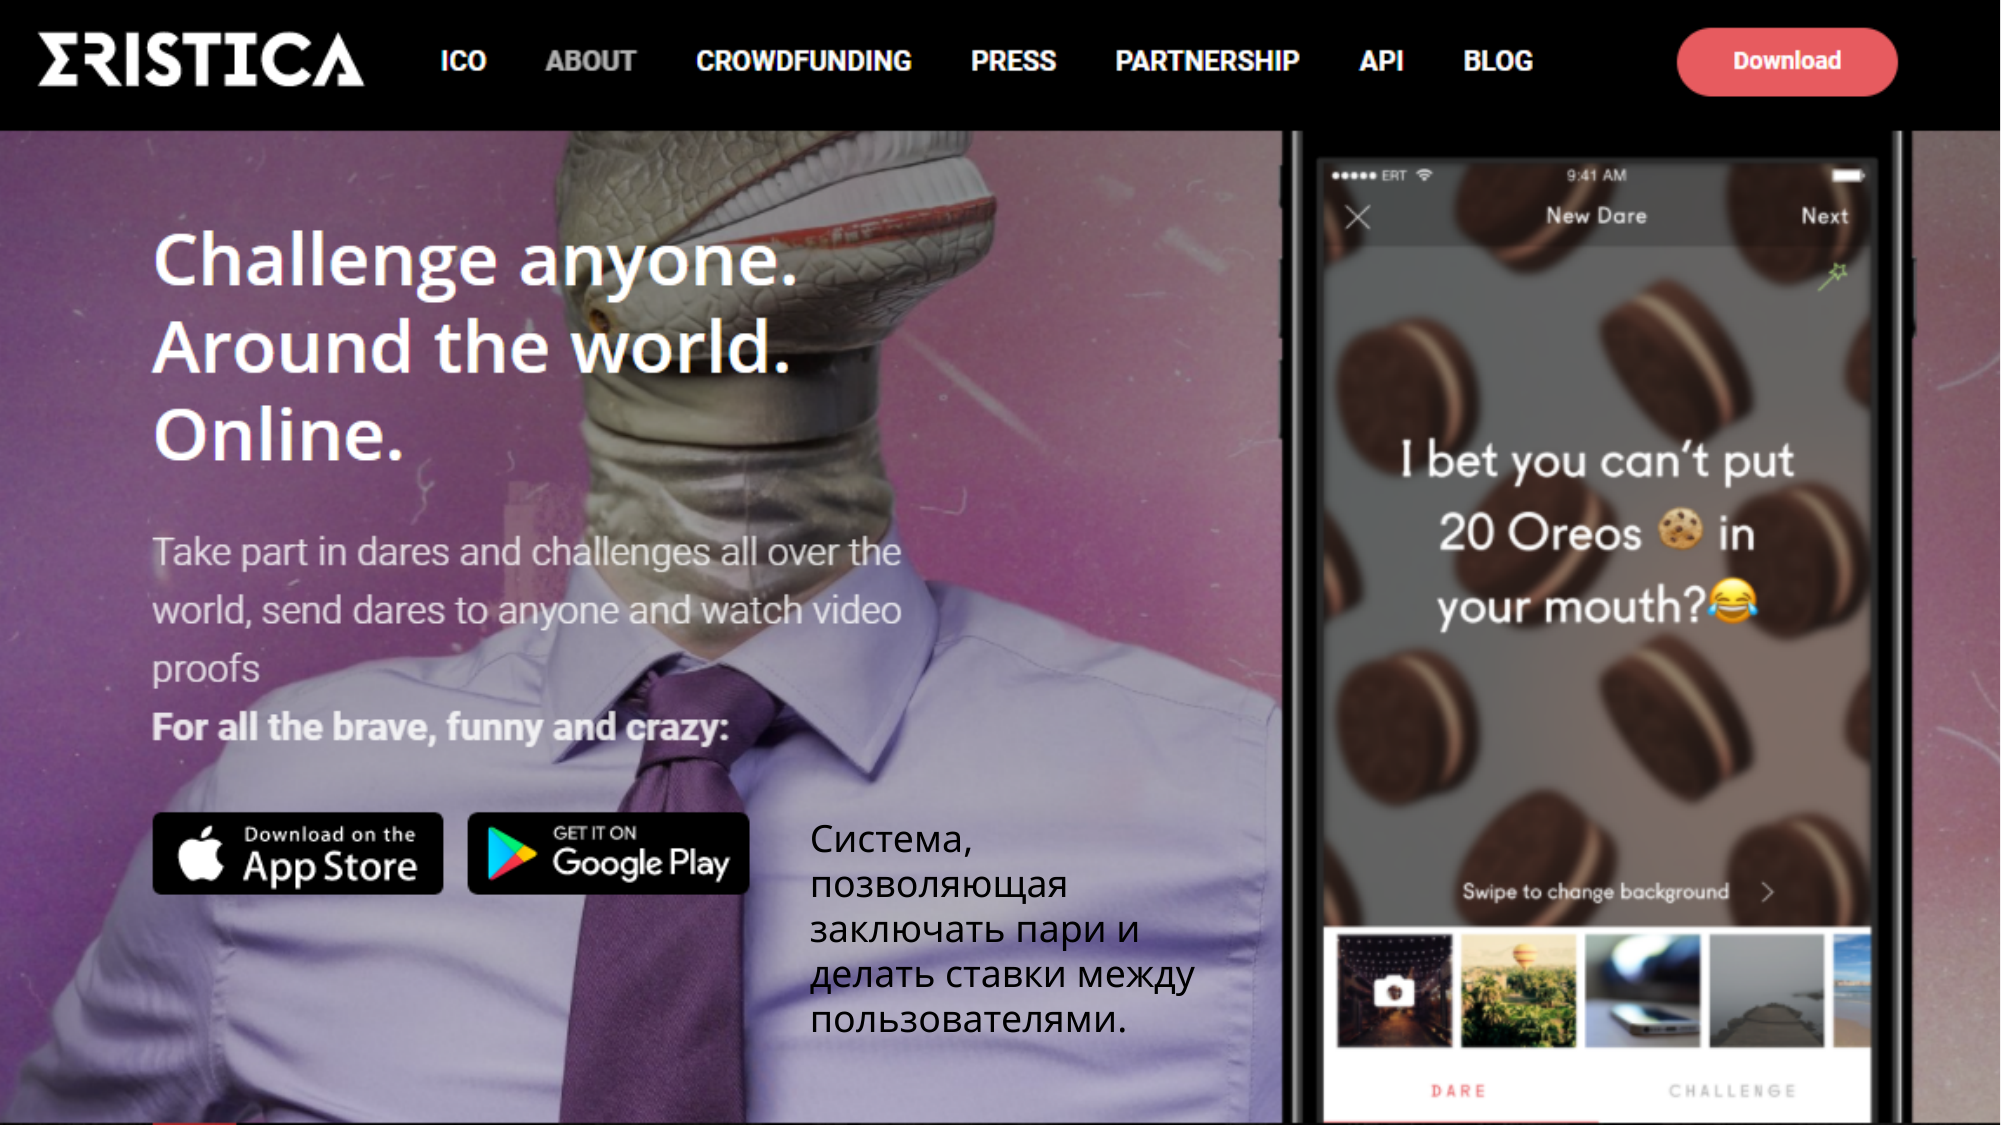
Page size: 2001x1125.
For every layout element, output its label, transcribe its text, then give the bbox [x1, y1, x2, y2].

text_box Система, позволяющая заключать пари и делать ставки между пользователями. [795, 807, 1250, 1048]
picture [0, 0, 2001, 1125]
